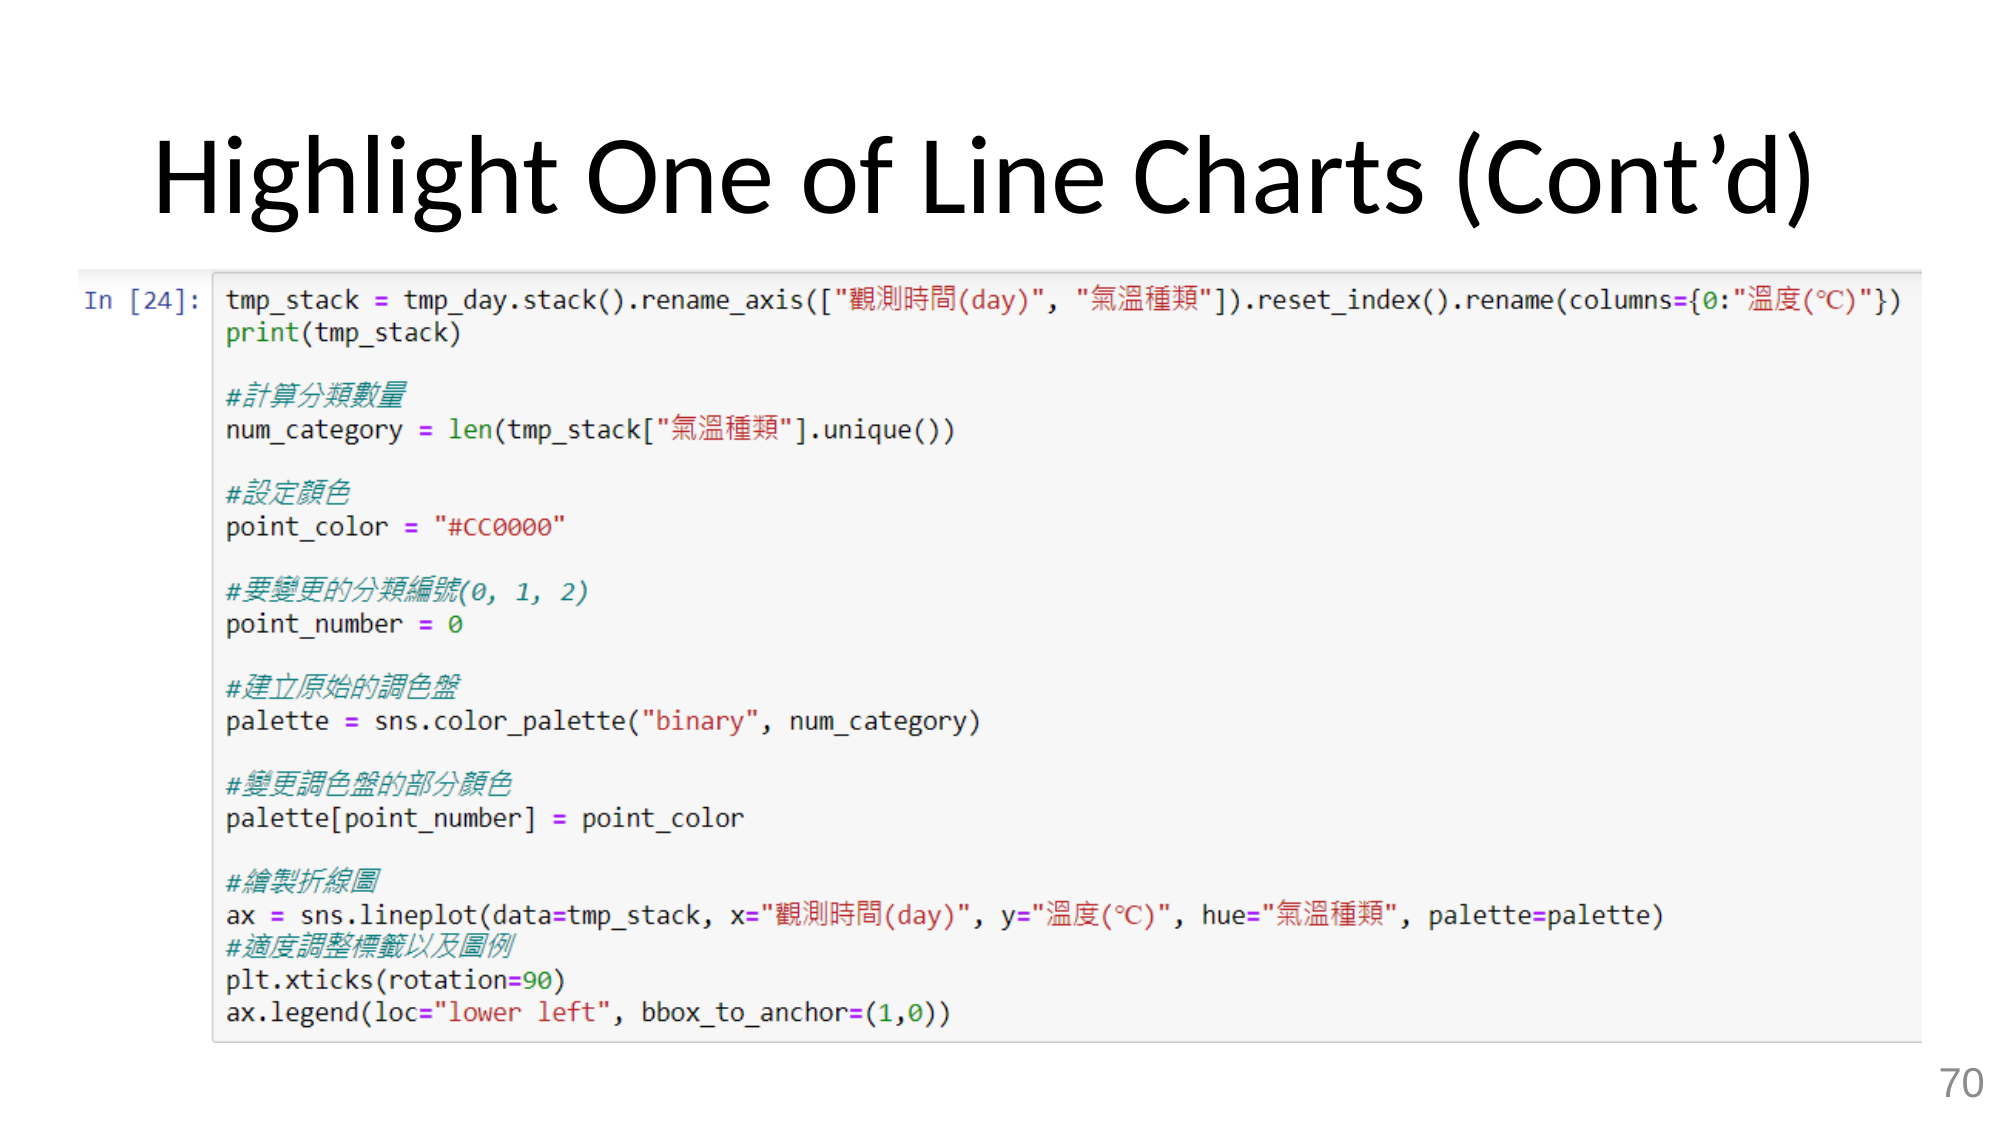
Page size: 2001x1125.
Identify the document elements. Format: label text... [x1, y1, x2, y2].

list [78, 269, 1922, 1043]
title Highlight One of Line Charts (Cont’d) [137, 59, 1863, 269]
slide_number 70 [1550, 1050, 2000, 1111]
